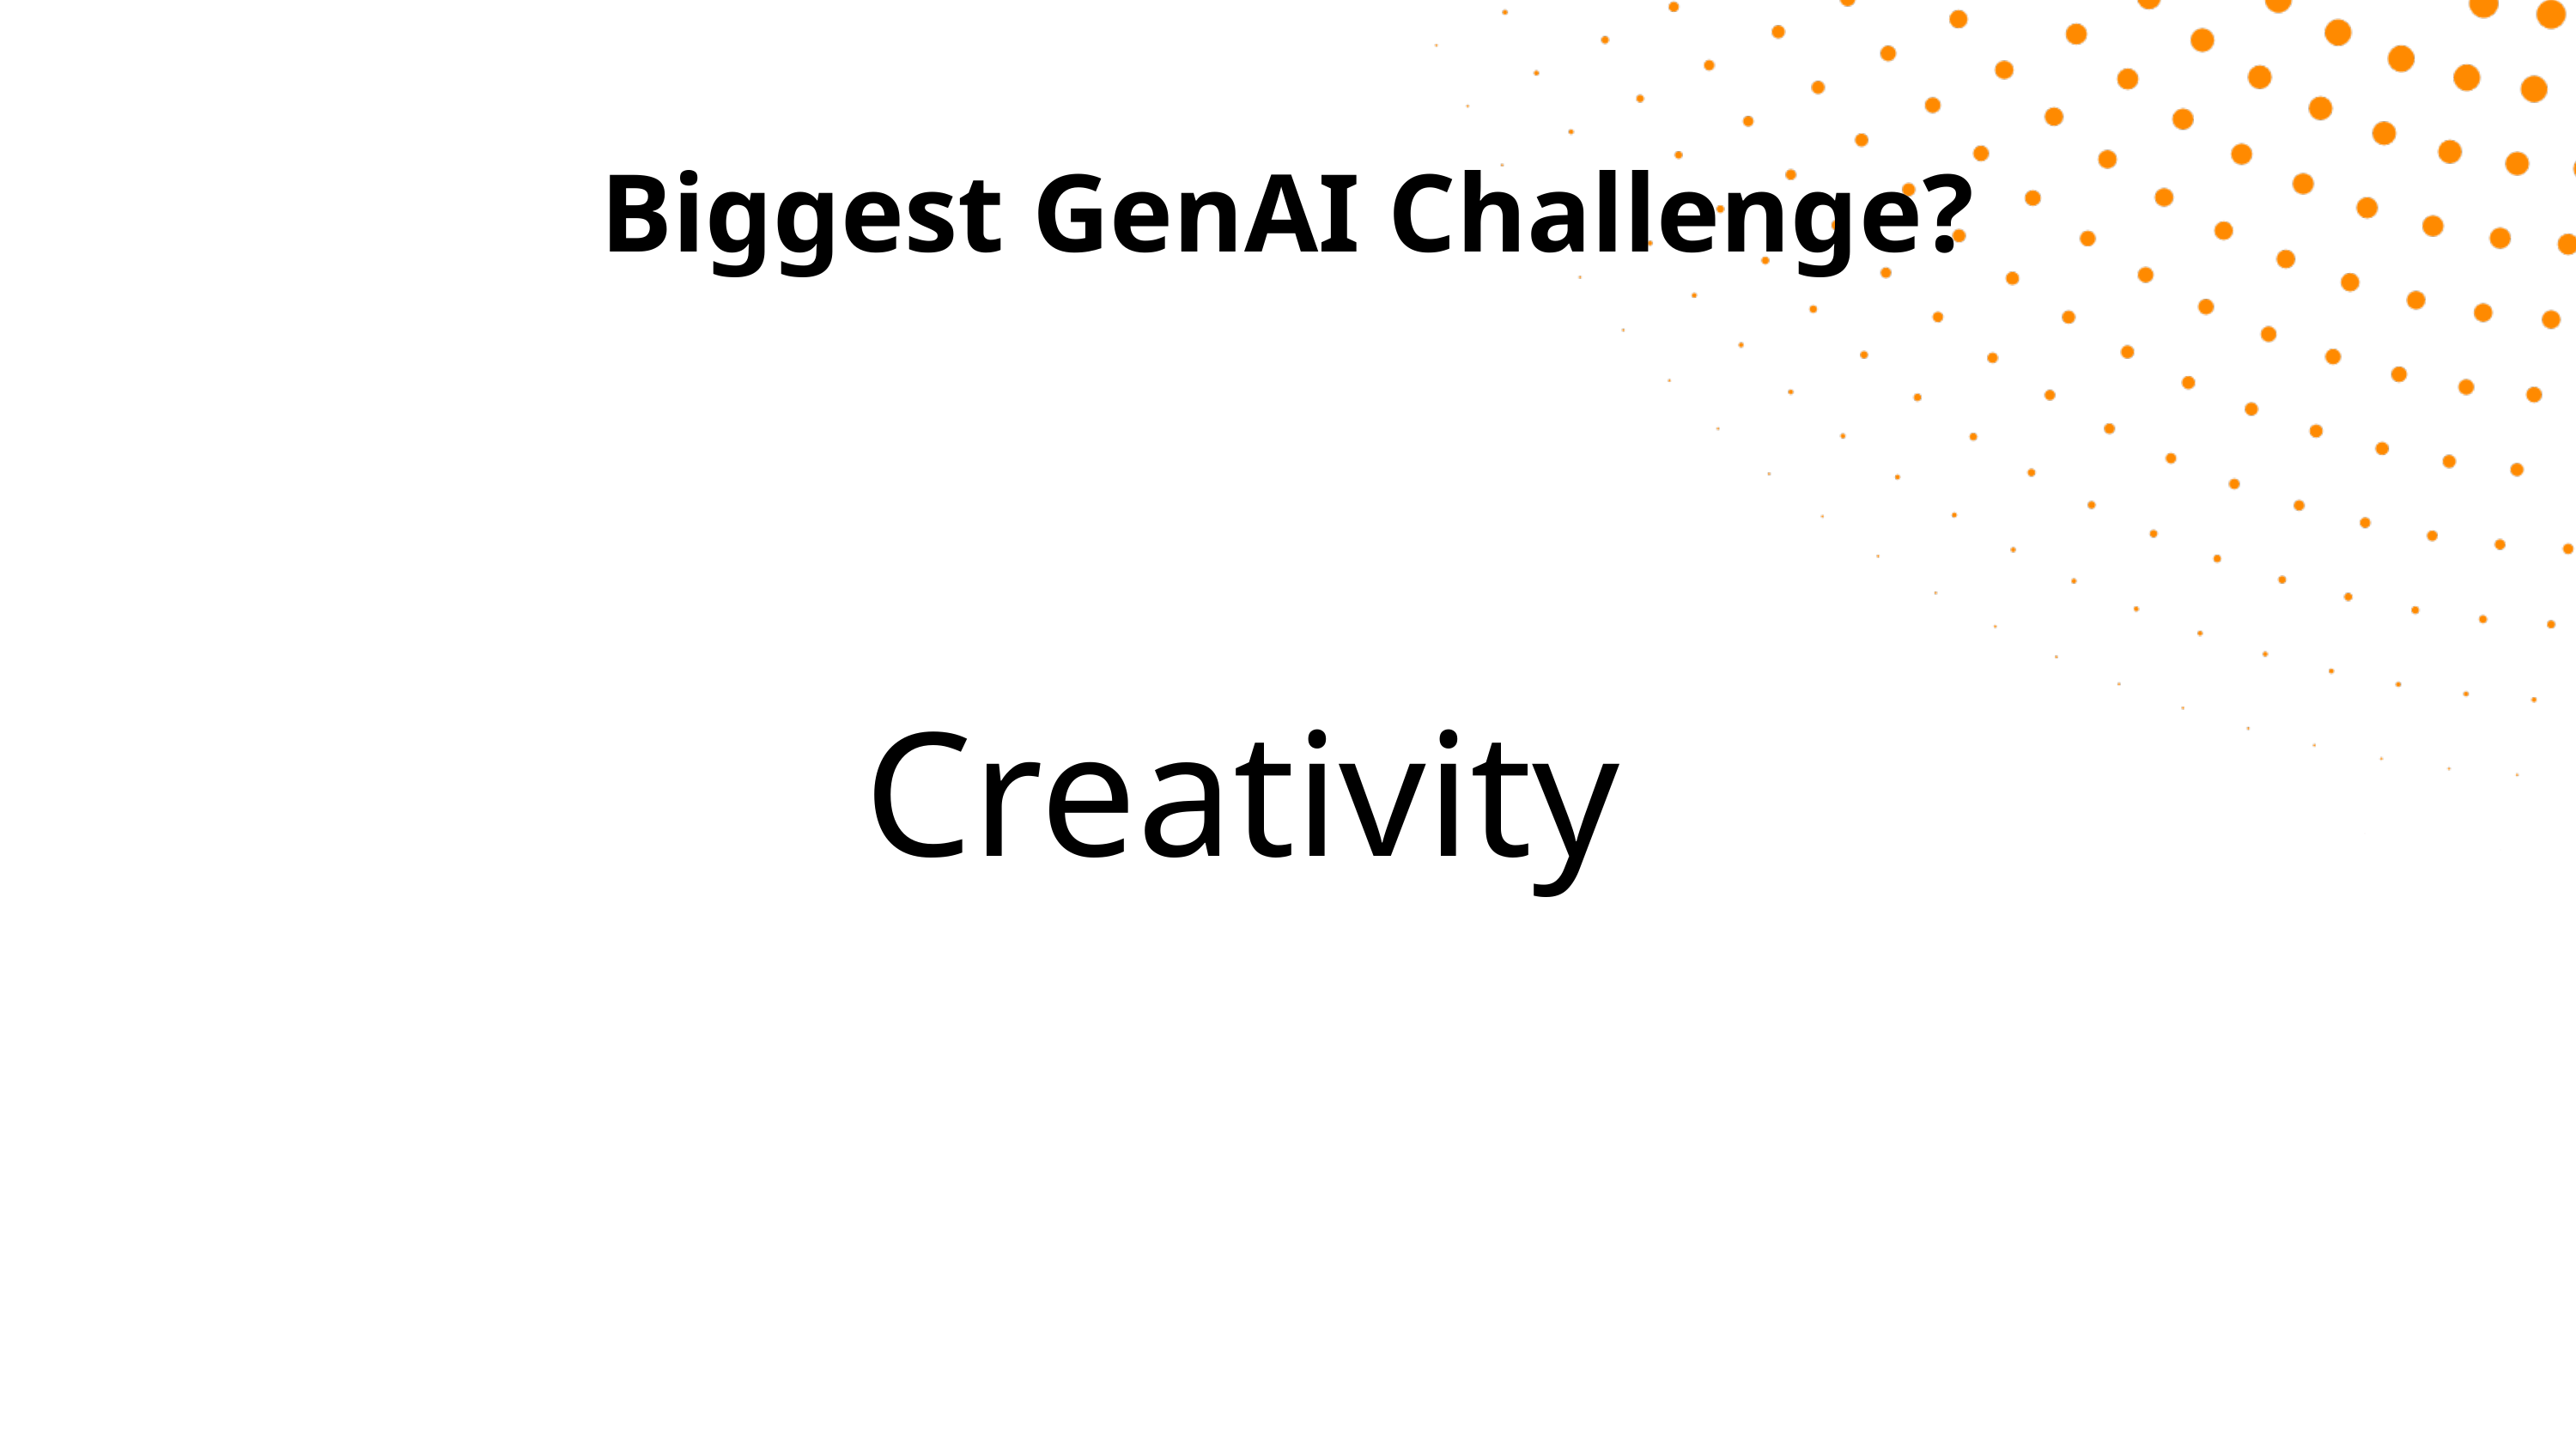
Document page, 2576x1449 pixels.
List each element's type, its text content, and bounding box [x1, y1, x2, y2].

text_box Creativity [840, 850, 1736, 891]
text_box [1306, 0, 2576, 851]
text_box Biggest GenAI Challenge? [306, 144, 2270, 274]
